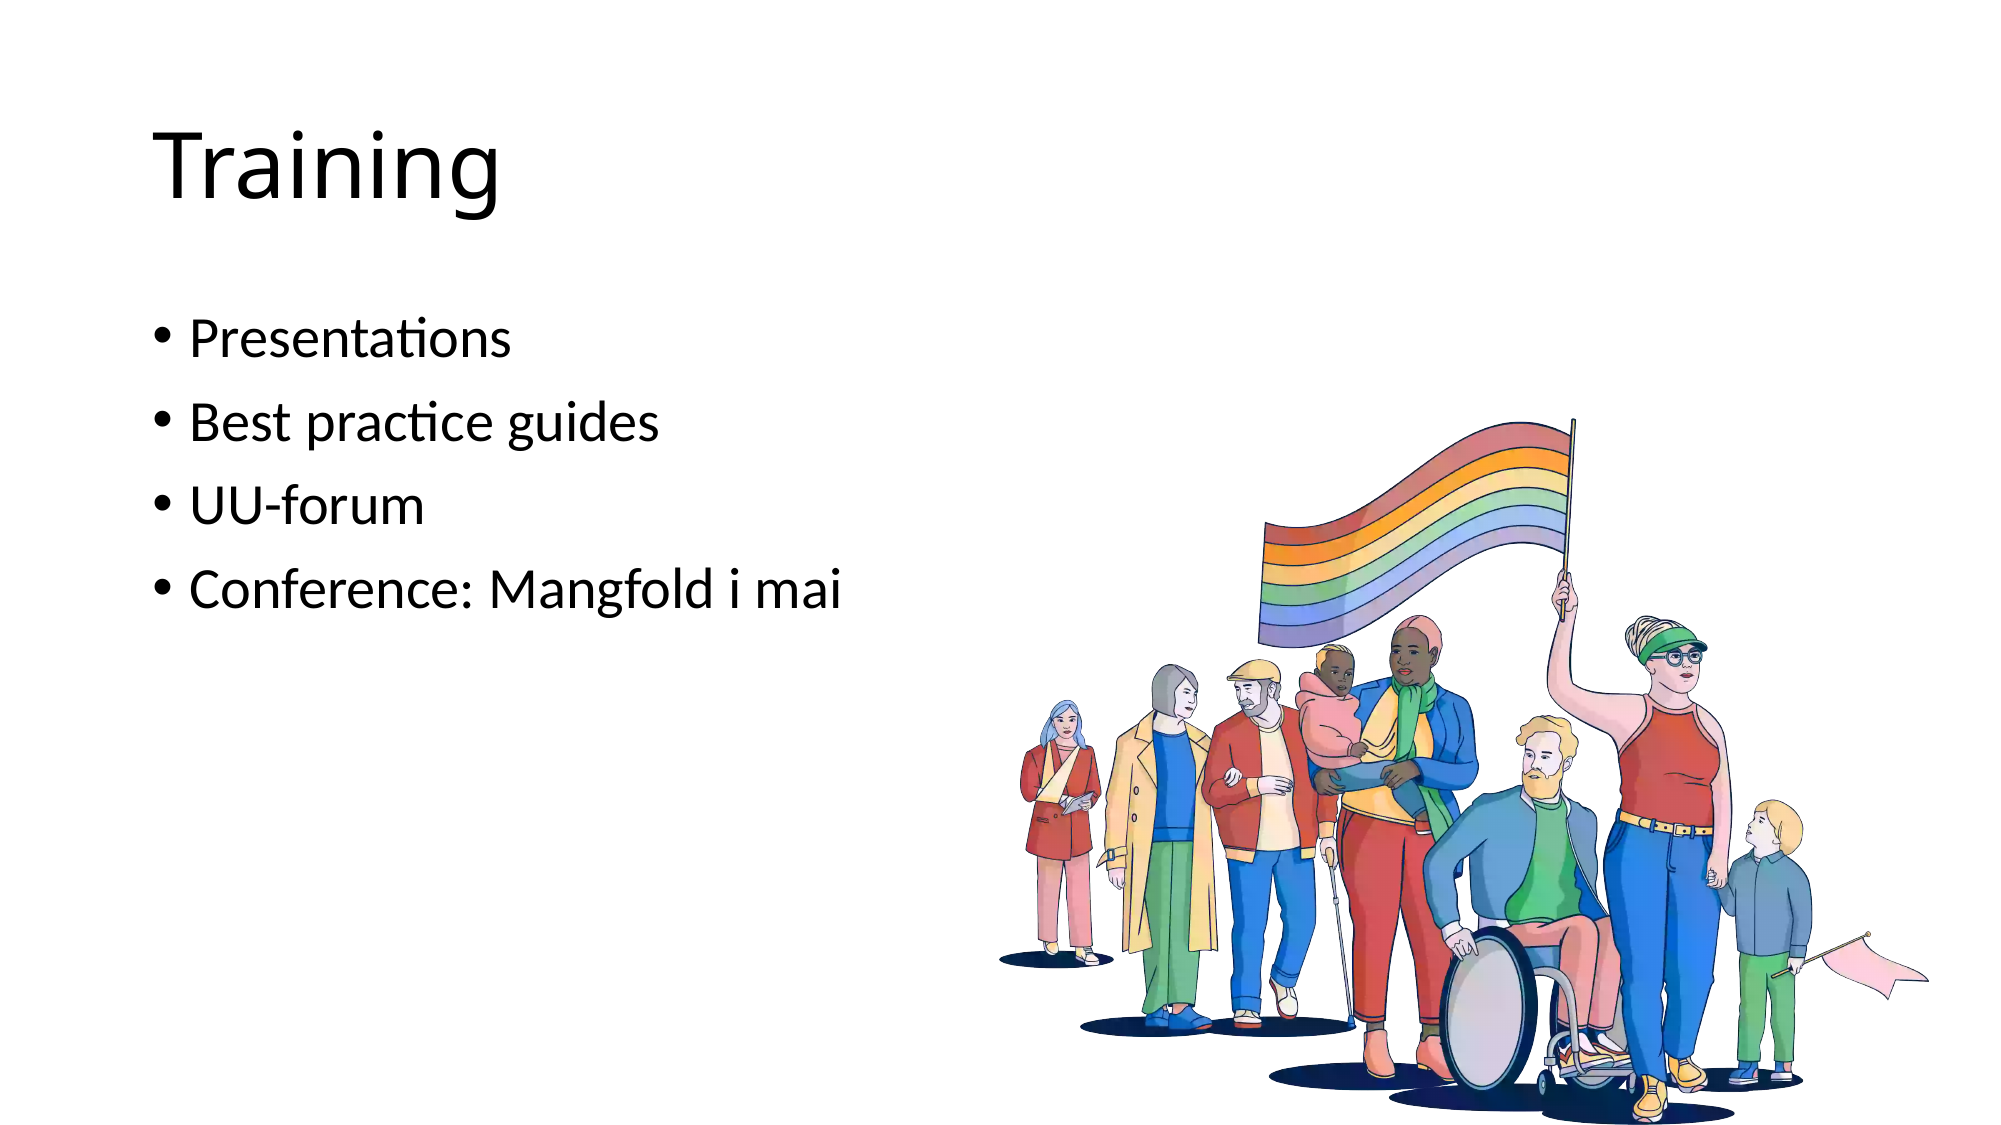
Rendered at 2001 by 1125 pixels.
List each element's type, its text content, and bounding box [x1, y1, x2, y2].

picture [999, 418, 1929, 1125]
list Presentations Best practice guides UU-forum Conference: Mangfold i mai [137, 299, 1204, 1014]
title Training [137, 59, 1863, 278]
